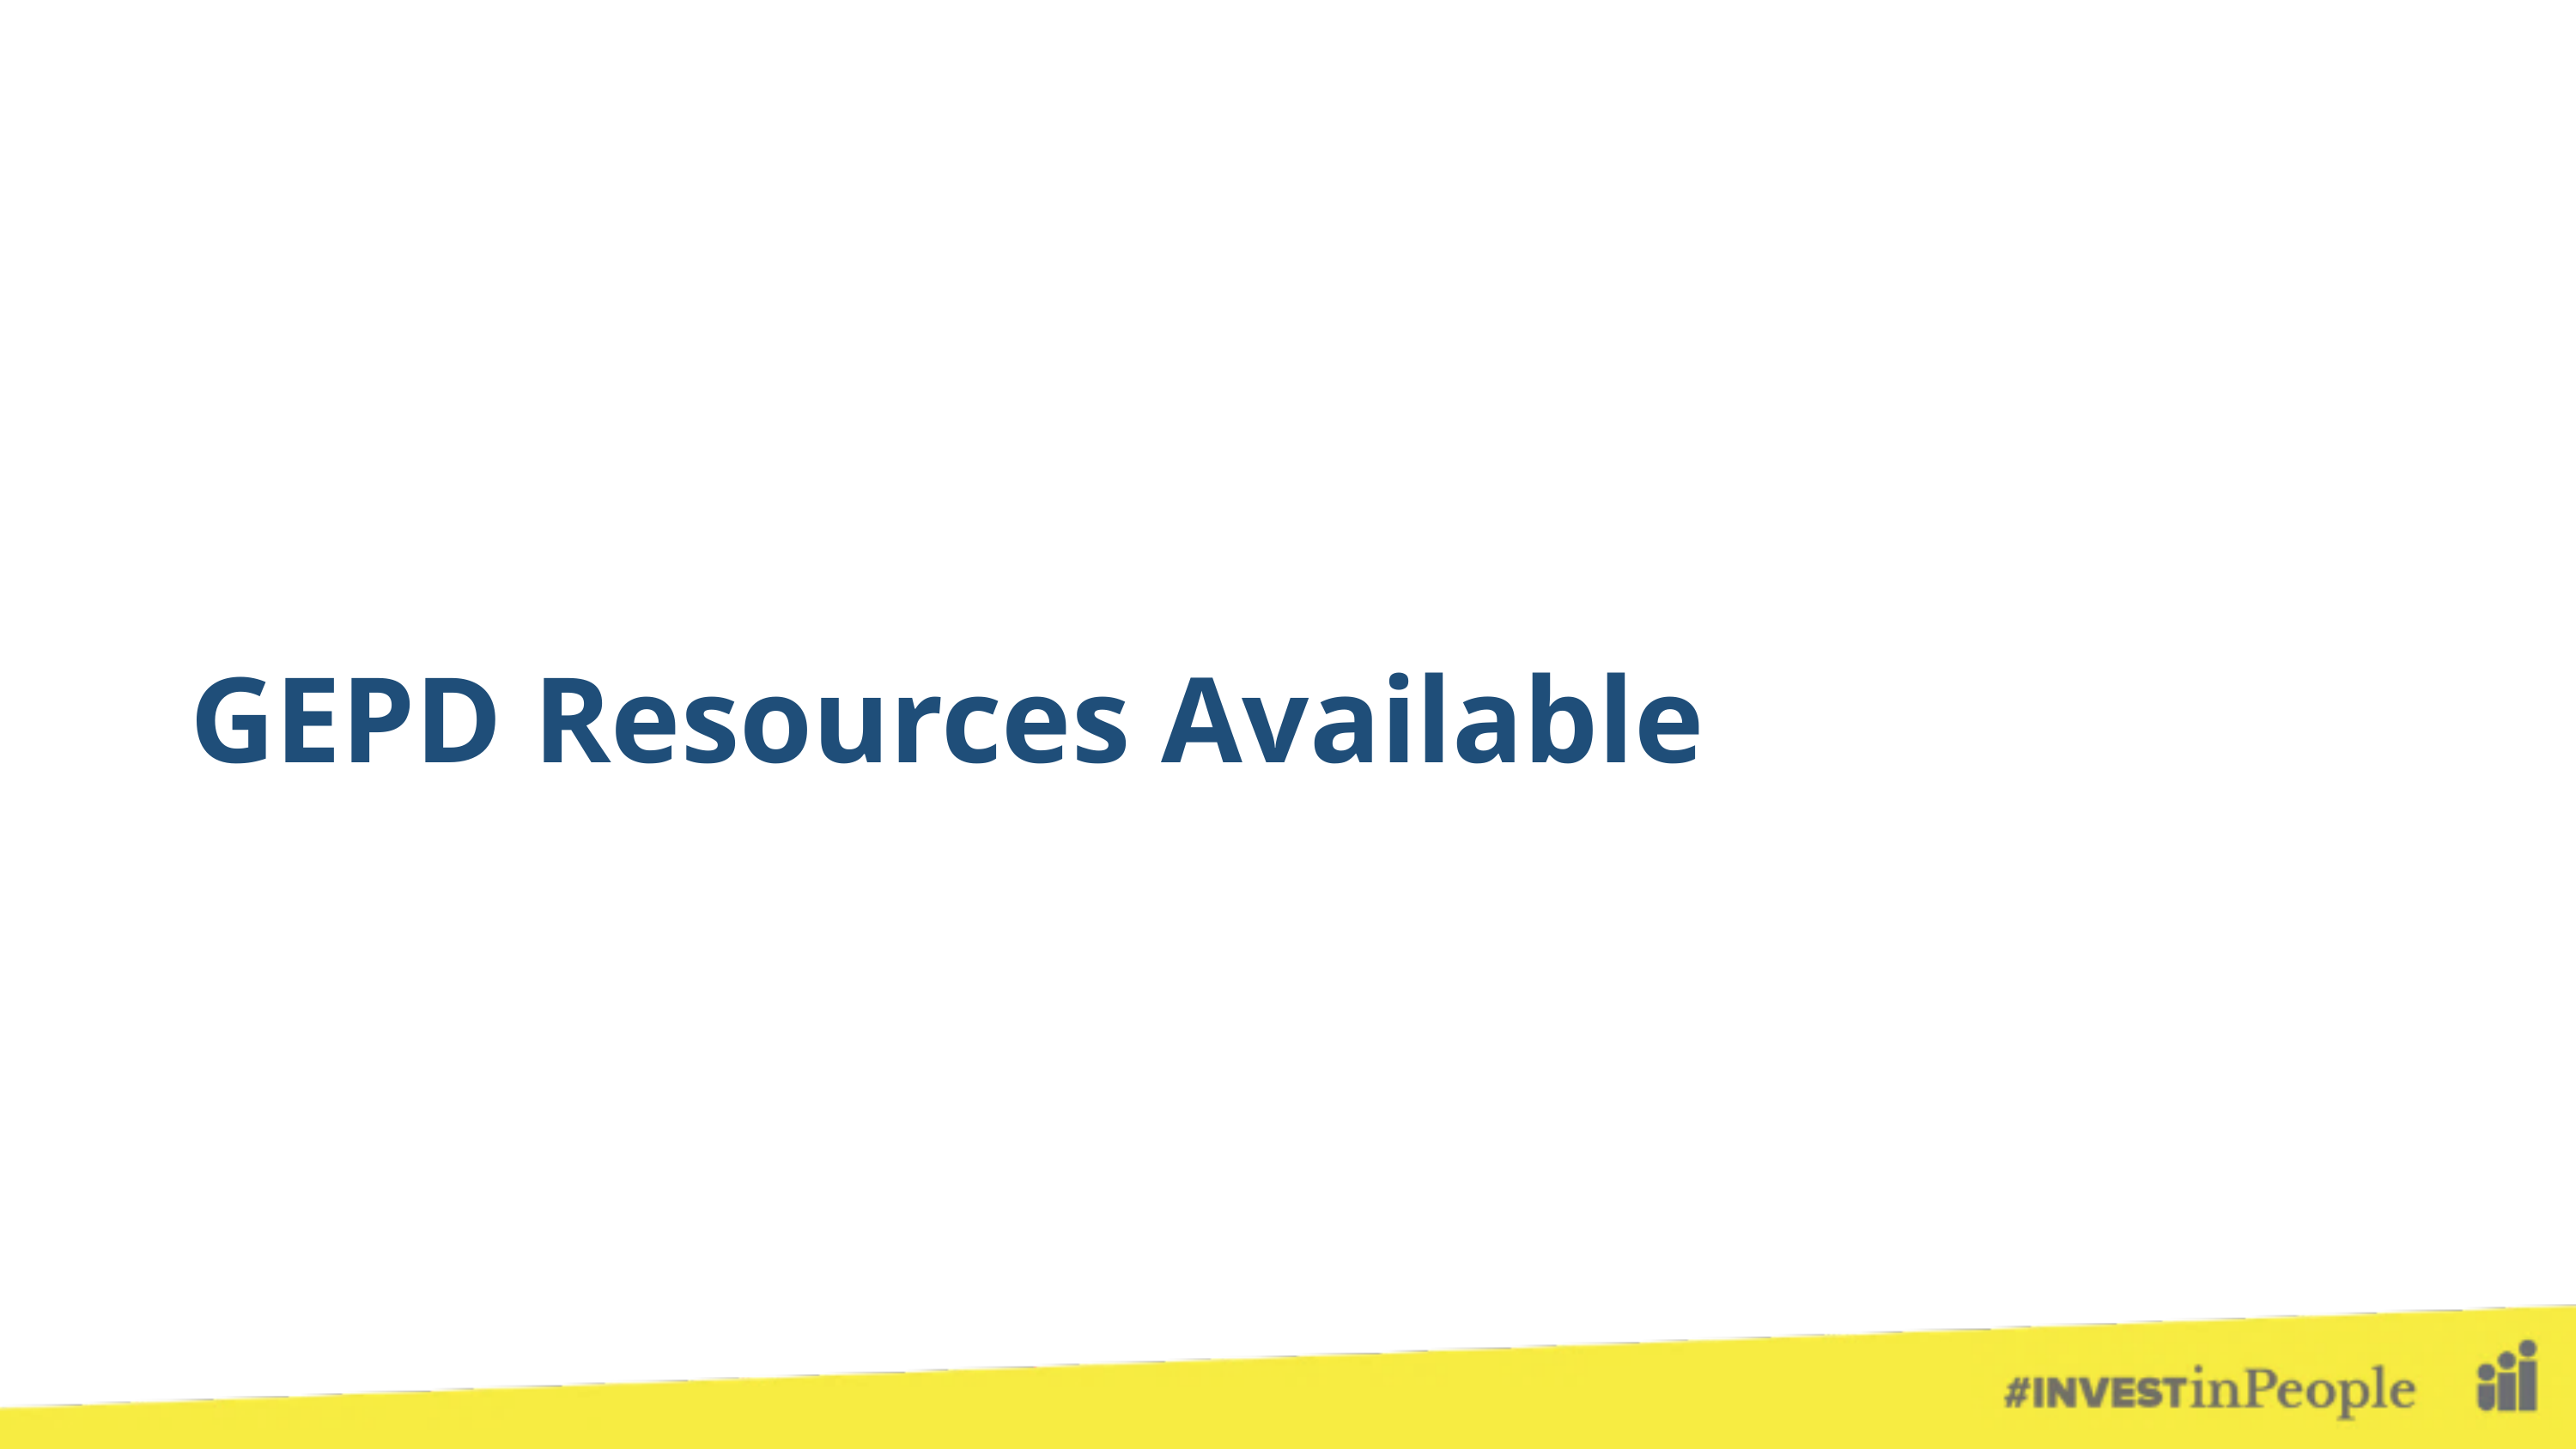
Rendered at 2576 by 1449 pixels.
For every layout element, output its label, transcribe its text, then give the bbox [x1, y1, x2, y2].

picture [0, 1300, 2576, 1449]
title GEPD Resources Available [177, 584, 2399, 864]
